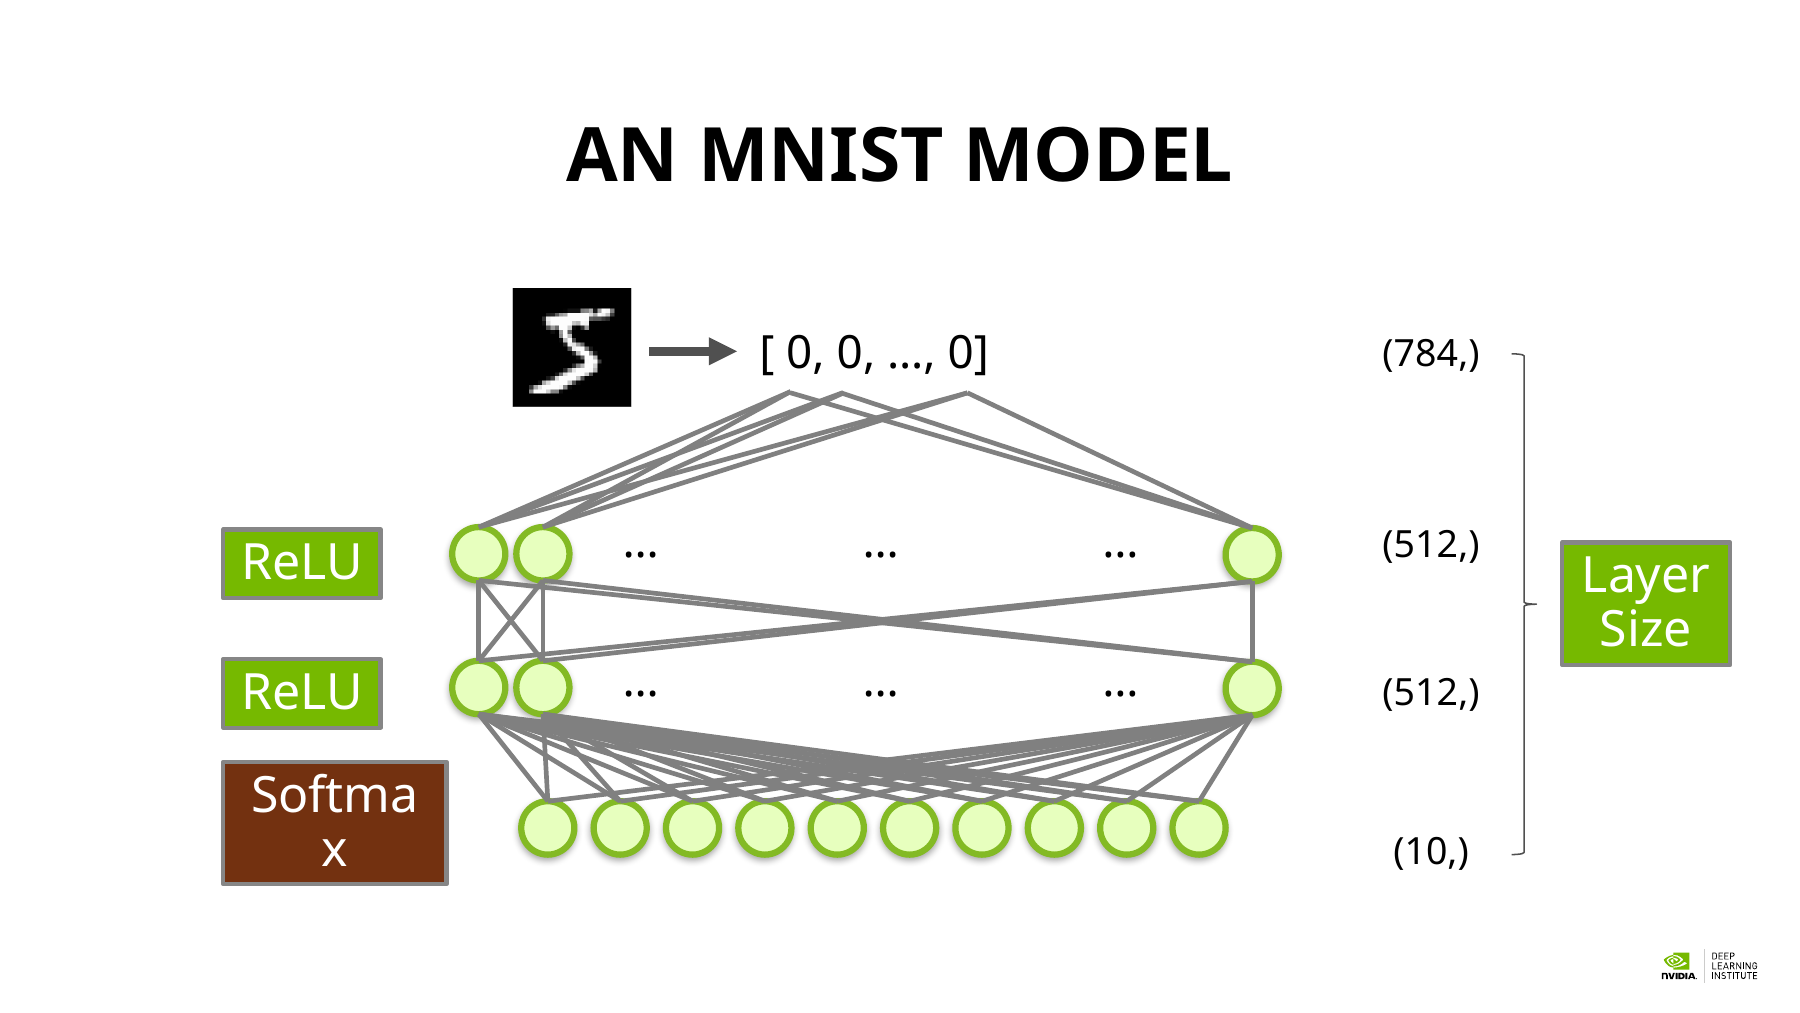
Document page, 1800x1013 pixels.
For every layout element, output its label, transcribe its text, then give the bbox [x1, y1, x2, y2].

text_box [665, 813, 720, 855]
text_box … … … [566, 671, 1196, 711]
text_box Layer Size [1560, 540, 1732, 667]
picture [506, 282, 637, 391]
title An MNIST Model [81, 108, 1719, 206]
text_box (10,) [1348, 823, 1514, 882]
text_box [1511, 353, 1538, 856]
text_box [593, 813, 647, 855]
text_box [810, 813, 864, 855]
text_box [1225, 528, 1279, 581]
text_box [516, 538, 566, 577]
text_box (512,) [1348, 663, 1511, 723]
text_box [1100, 812, 1154, 855]
text_box (784,) [1348, 324, 1514, 383]
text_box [1198, 714, 1253, 802]
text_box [967, 392, 1253, 529]
text_box … … … [566, 538, 1196, 577]
text_box [516, 670, 566, 710]
text_box [883, 813, 937, 855]
text_box [521, 813, 575, 855]
text_box [738, 813, 792, 855]
text_box (512,) [1348, 516, 1511, 575]
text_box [478, 713, 541, 802]
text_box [478, 392, 541, 528]
text_box [1027, 812, 1081, 855]
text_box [542, 713, 1199, 802]
text_box ReLU [221, 657, 383, 730]
text_box ReLU [221, 527, 383, 600]
text_box [1172, 812, 1226, 855]
text_box [955, 812, 1009, 855]
text_box [452, 527, 506, 580]
text_box Softmax [221, 760, 449, 886]
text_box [547, 580, 1253, 662]
text_box [452, 661, 506, 714]
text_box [542, 392, 966, 528]
text_box [ 0, 0, …, 0] [725, 320, 1023, 388]
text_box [478, 580, 544, 661]
text_box [1225, 662, 1279, 715]
